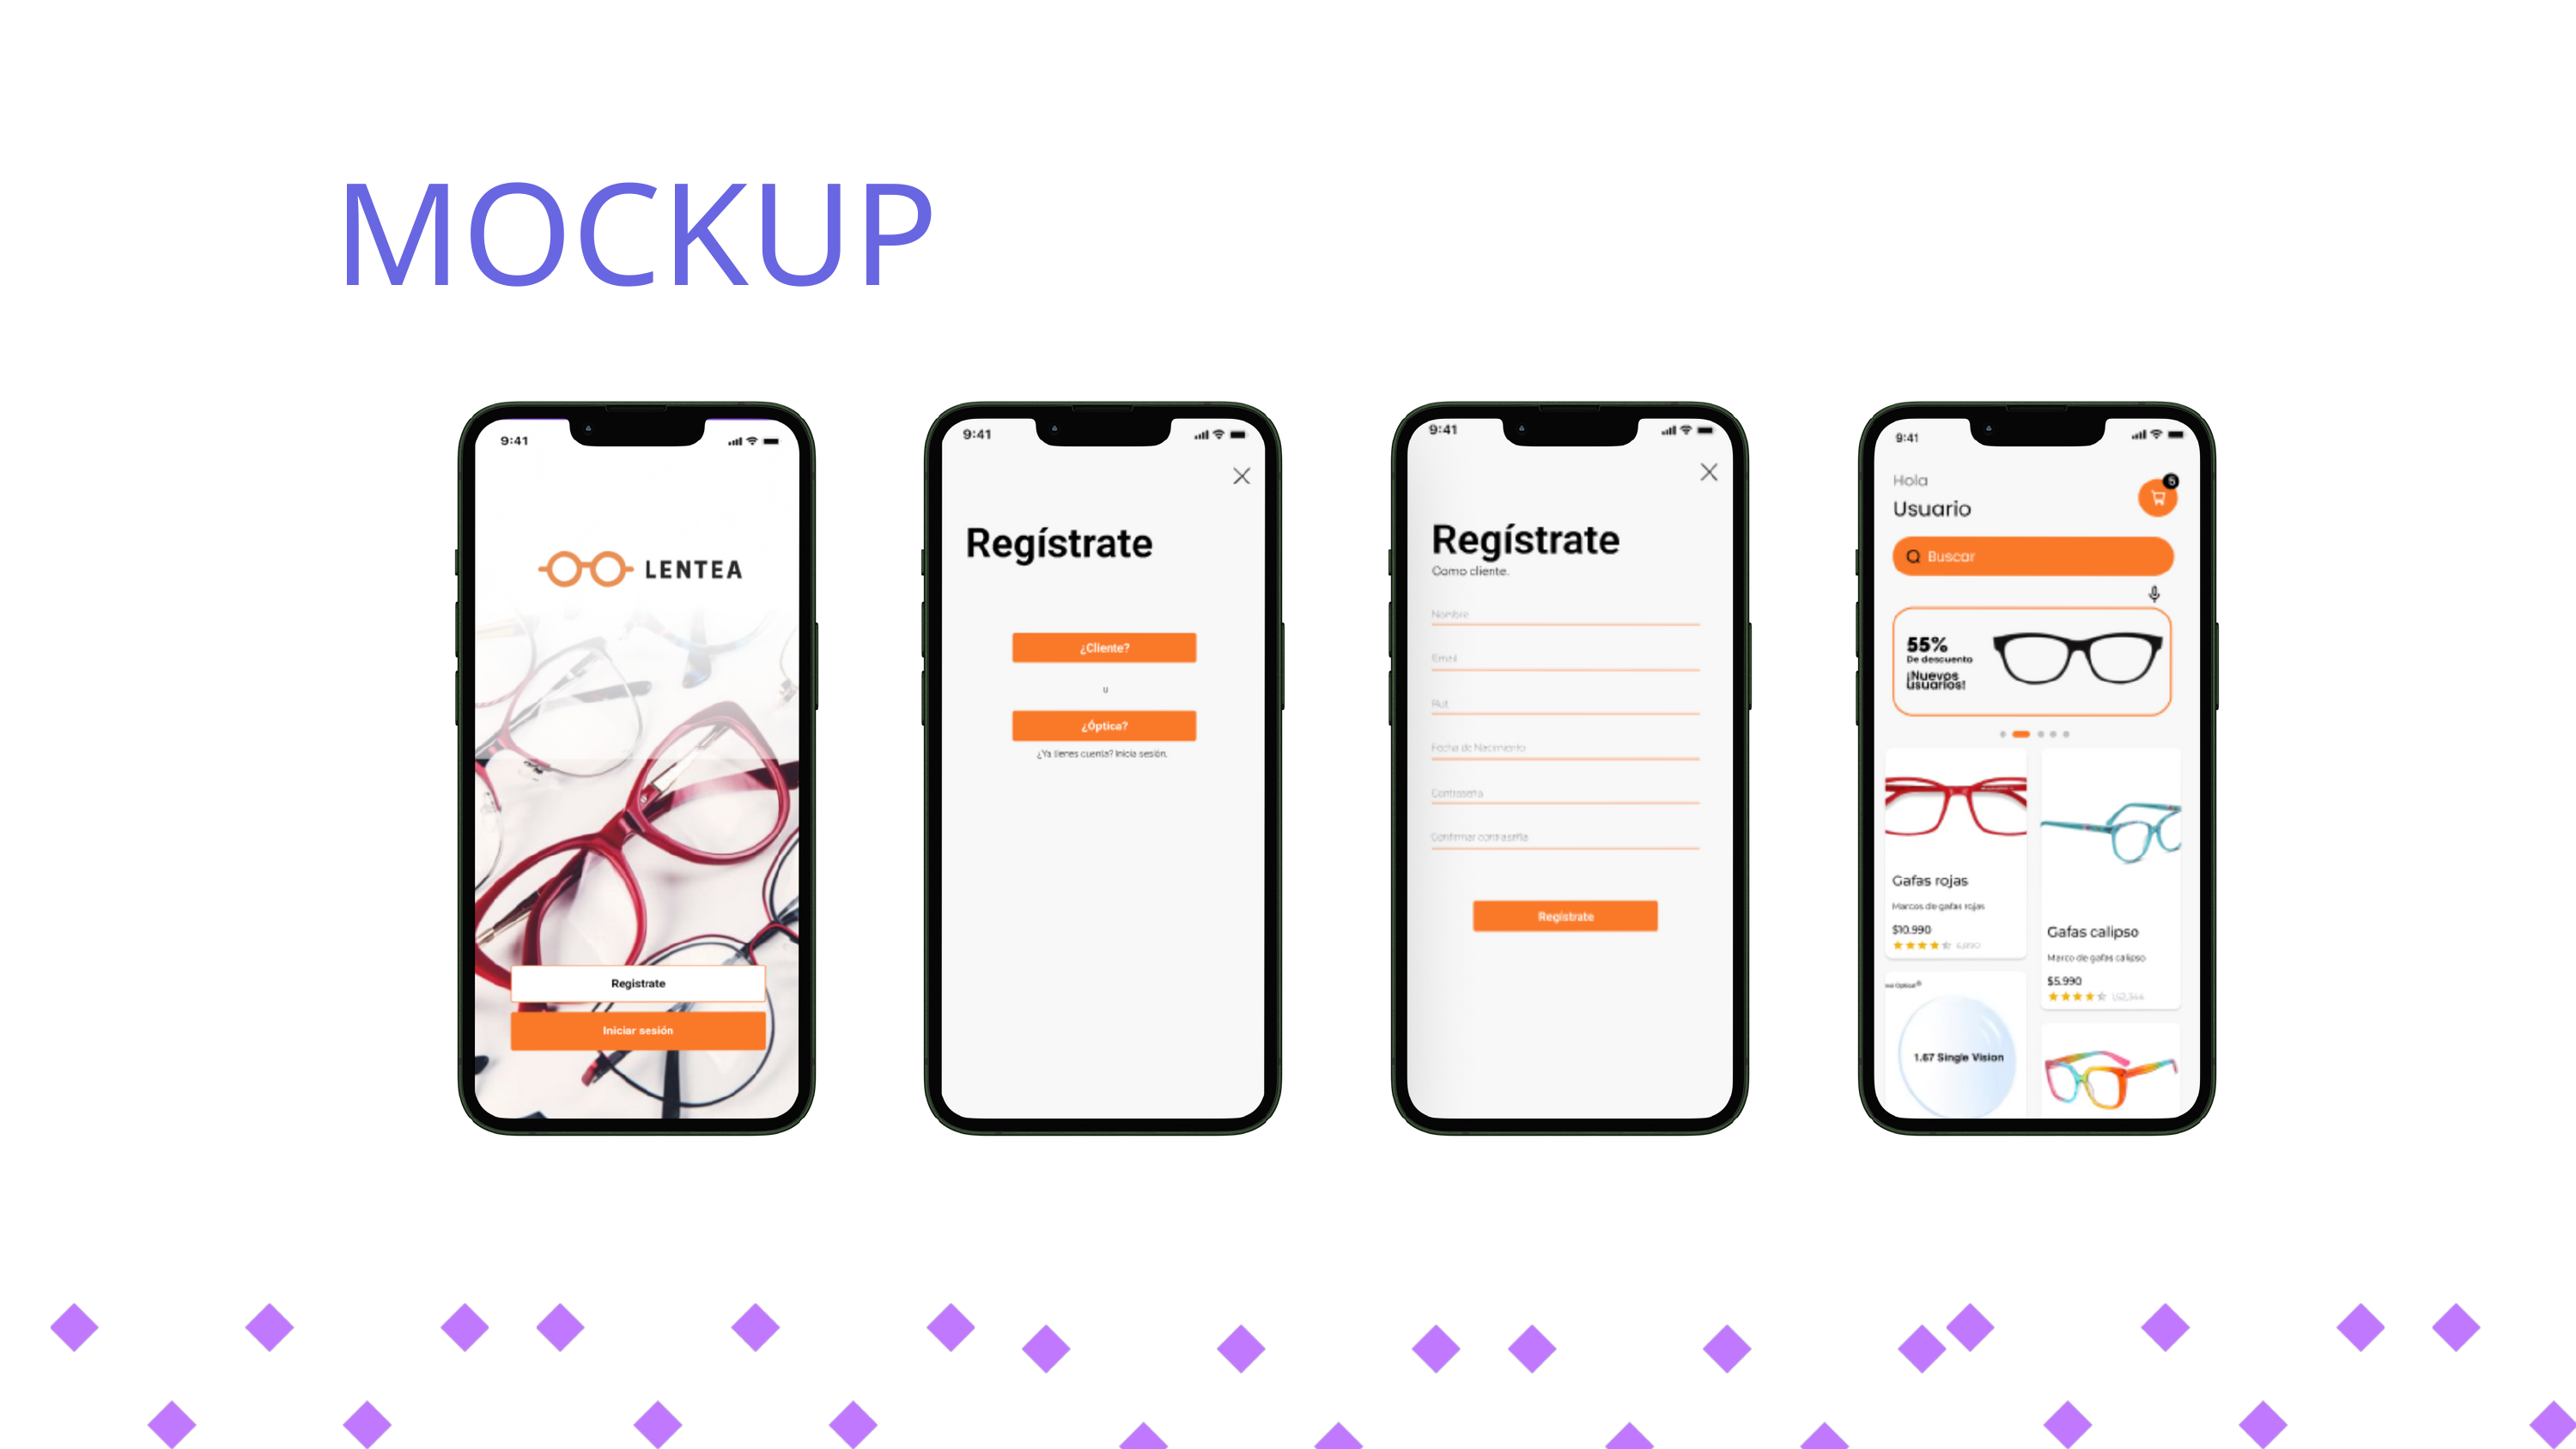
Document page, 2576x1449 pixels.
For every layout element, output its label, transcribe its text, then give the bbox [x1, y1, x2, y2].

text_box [1384, 397, 1755, 1140]
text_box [1851, 397, 2222, 1140]
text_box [451, 397, 822, 1140]
text_box MOCKUP [144, 143, 1128, 314]
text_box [50, 1303, 1946, 1449]
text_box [917, 397, 1289, 1140]
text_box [1946, 1303, 2576, 1449]
